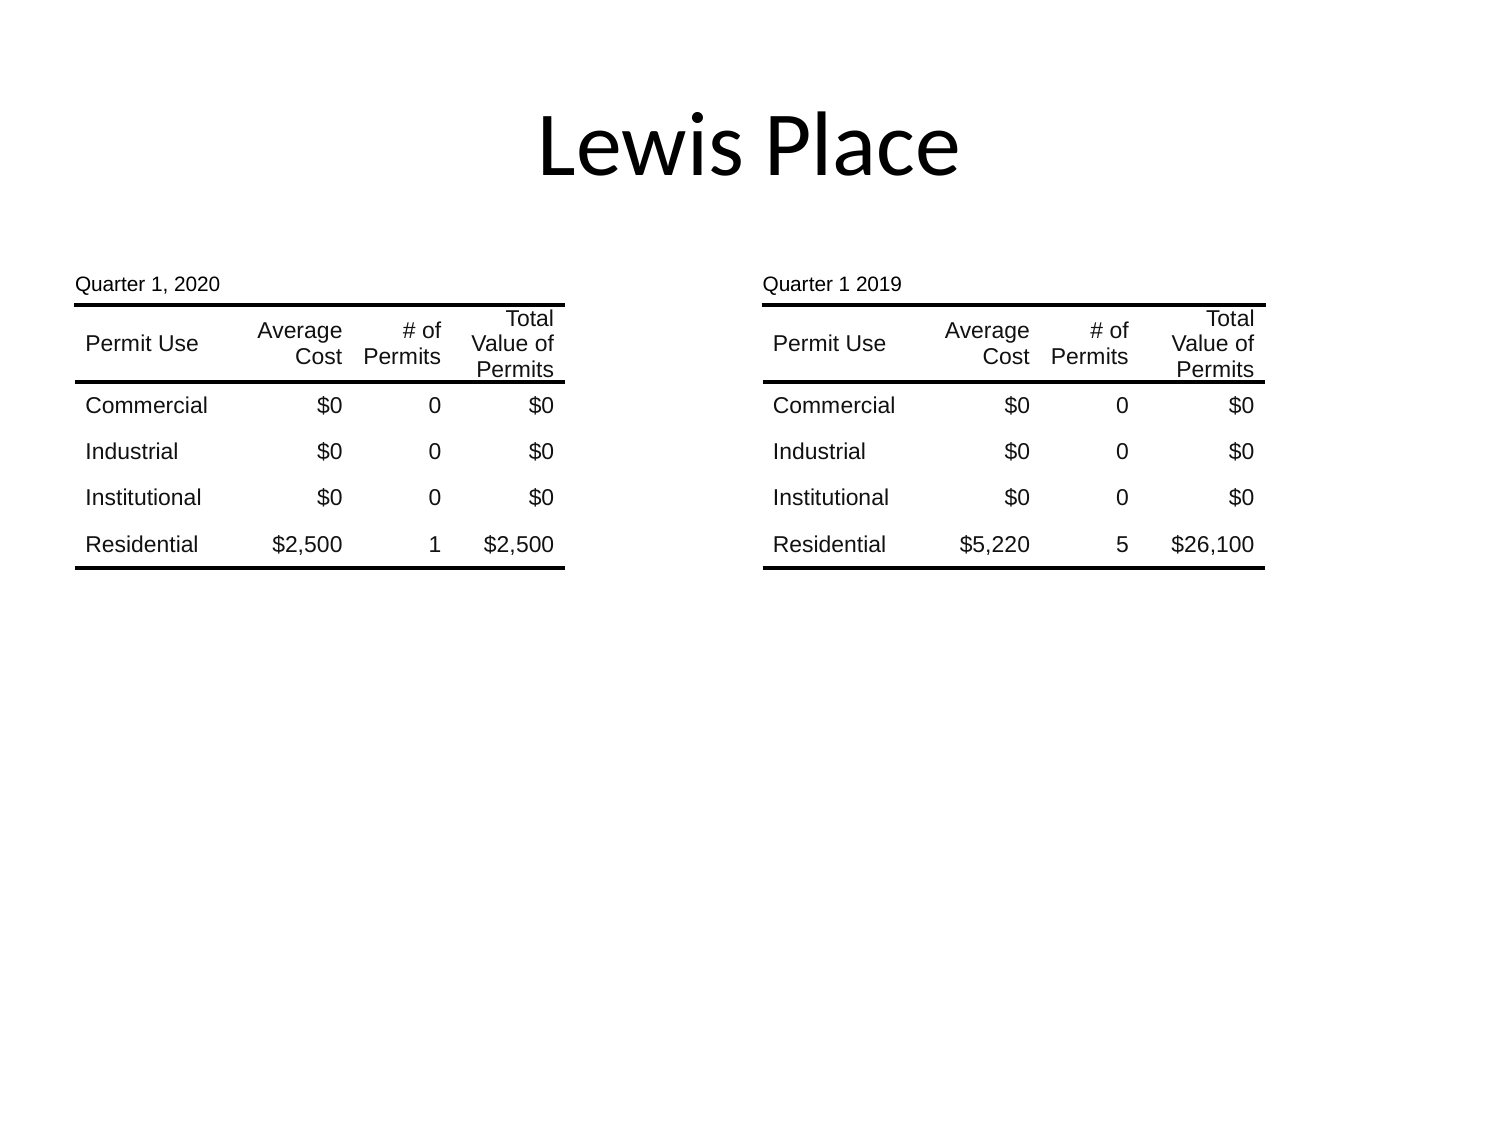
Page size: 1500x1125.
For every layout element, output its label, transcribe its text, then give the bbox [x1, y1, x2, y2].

table_cell Permit Use [763, 307, 928, 380]
table_cell # of Permits [1040, 307, 1139, 380]
table_cell $0 [452, 428, 565, 475]
table_cell # of Permits [353, 307, 452, 380]
table_header Quarter 1 2019 [763, 263, 1264, 303]
table_header Quarter 1, 2020 [76, 263, 564, 303]
table_cell $5,220 [928, 521, 1040, 566]
table_cell $0 [1139, 428, 1265, 475]
table_cell $0 [1139, 384, 1265, 428]
table_cell 0 [353, 475, 452, 521]
table_cell $2,500 [452, 521, 565, 566]
table_cell 0 [353, 428, 452, 475]
table_cell $0 [928, 428, 1040, 475]
table_cell Institutional [75, 475, 240, 521]
table_cell 1 [353, 521, 452, 566]
table_cell Industrial [75, 428, 240, 475]
table_cell Institutional [763, 475, 928, 521]
table_cell $2,500 [240, 521, 353, 566]
table_cell 0 [1040, 428, 1139, 475]
table_cell 0 [1040, 475, 1139, 521]
title Lewis Place [75, 45, 1425, 233]
table_cell Total Value of Permits [452, 307, 565, 380]
table_cell Permit Use [75, 307, 240, 380]
table_cell $0 [1139, 475, 1265, 521]
table_cell $0 [452, 384, 565, 428]
table_cell 0 [1040, 384, 1139, 428]
table_cell 5 [1040, 521, 1139, 566]
table_cell $0 [928, 384, 1040, 428]
table_cell $0 [240, 384, 353, 428]
table_cell Average Cost [240, 307, 353, 380]
table_cell $0 [452, 475, 565, 521]
table_cell Residential [763, 521, 928, 566]
table_cell Industrial [763, 428, 928, 475]
table_cell 0 [353, 384, 452, 428]
table_cell $0 [928, 475, 1040, 521]
table_cell Total Value of Permits [1139, 307, 1265, 380]
table_cell Residential [75, 521, 240, 566]
table_cell Commercial [75, 384, 240, 428]
table_cell Average Cost [928, 307, 1040, 380]
table_cell $26,100 [1139, 521, 1265, 566]
table_cell Commercial [763, 384, 928, 428]
table_cell $0 [240, 475, 353, 521]
table_cell $0 [240, 428, 353, 475]
